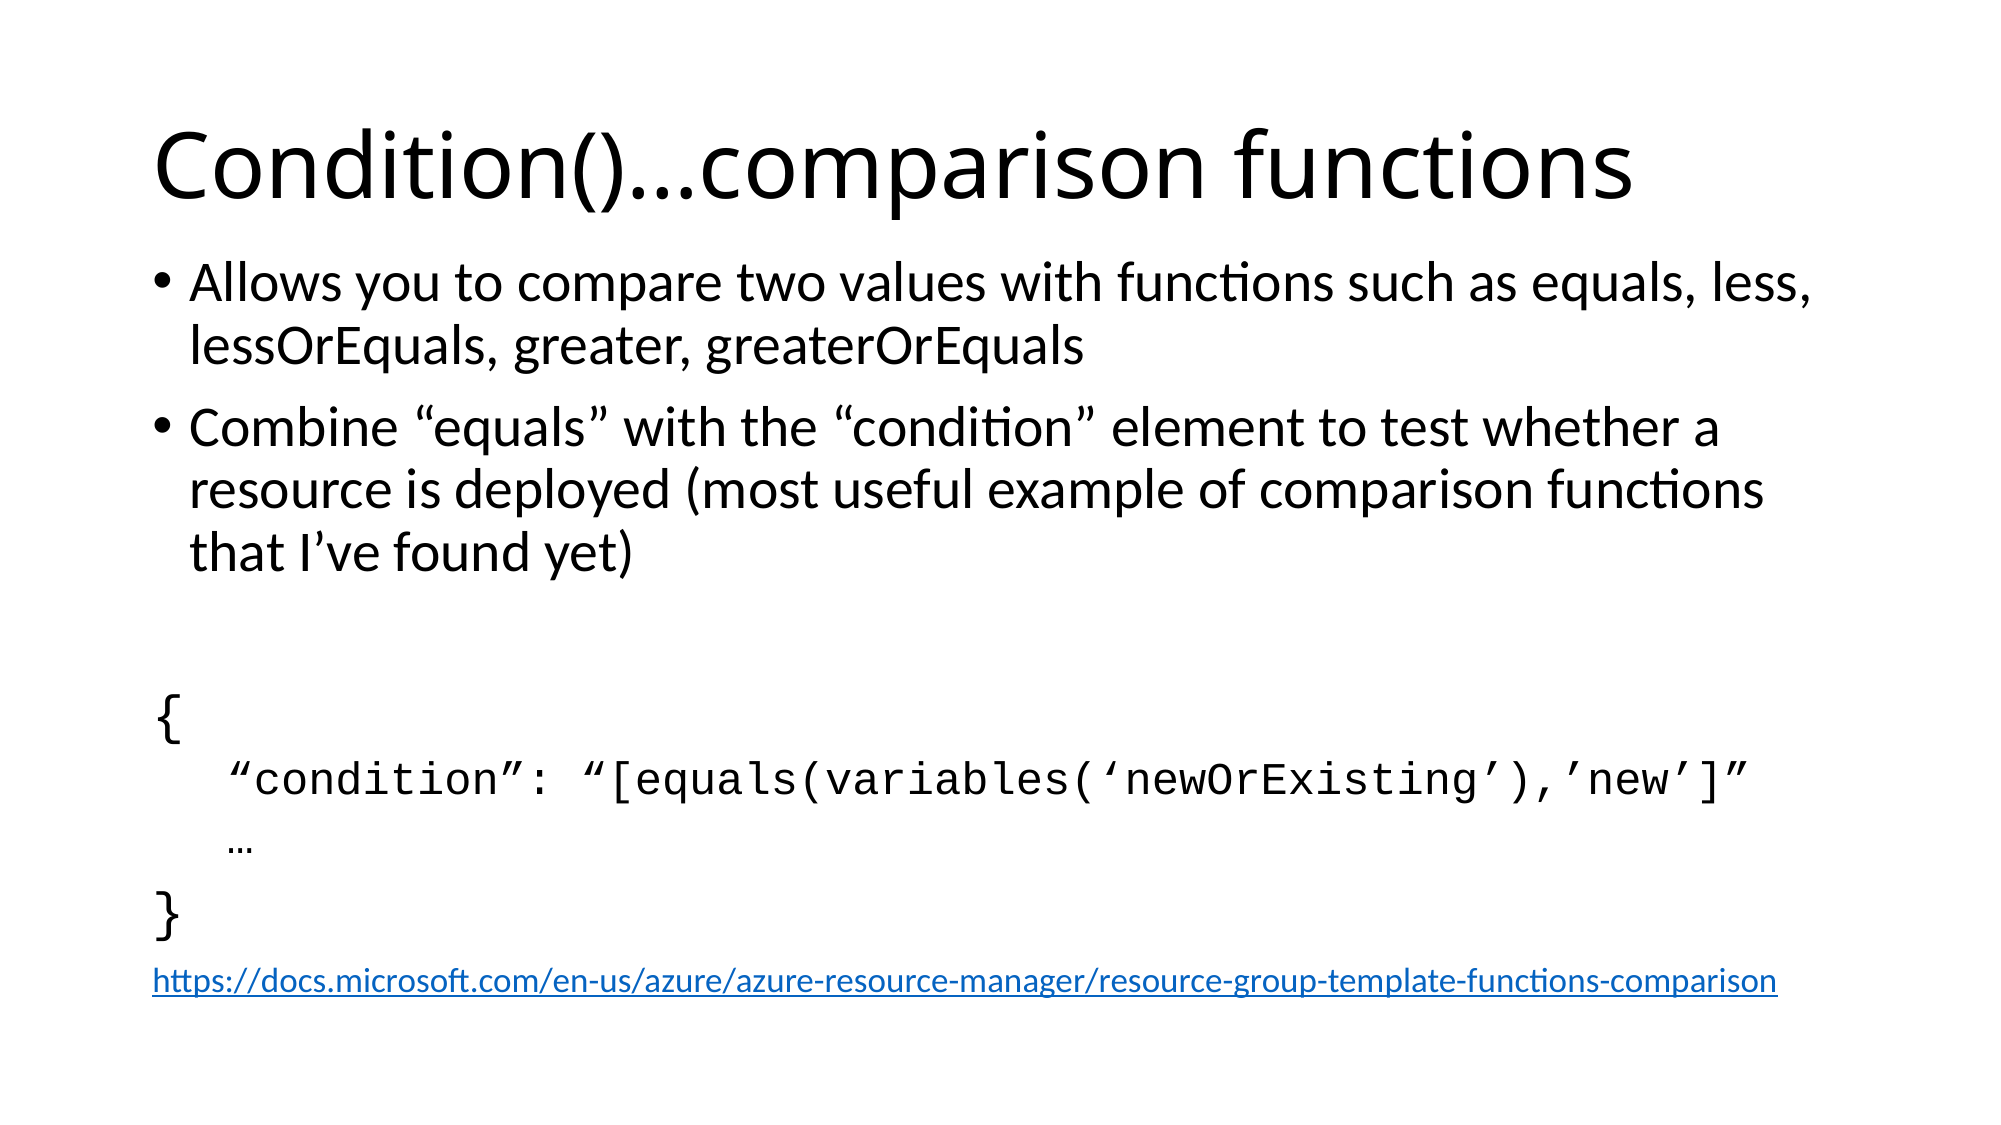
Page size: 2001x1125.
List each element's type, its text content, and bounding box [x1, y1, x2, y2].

list Allows you to compare two values with functions such as equals, less, lessOrEquals, greater, greaterOrEquals Combine “equals” with the “condition” element to test whether a resource is deployed (most useful example of comparison functions that I’ve found yet) { “condition”: “[equals(variables(‘newOrExisting’),’new’]” … } https://docs.microsoft.com/en-us/azure/azure-resource-manager/resource-group-template-functions-comparison [137, 244, 1863, 1014]
title Condition()…comparison functions [137, 59, 1863, 244]
